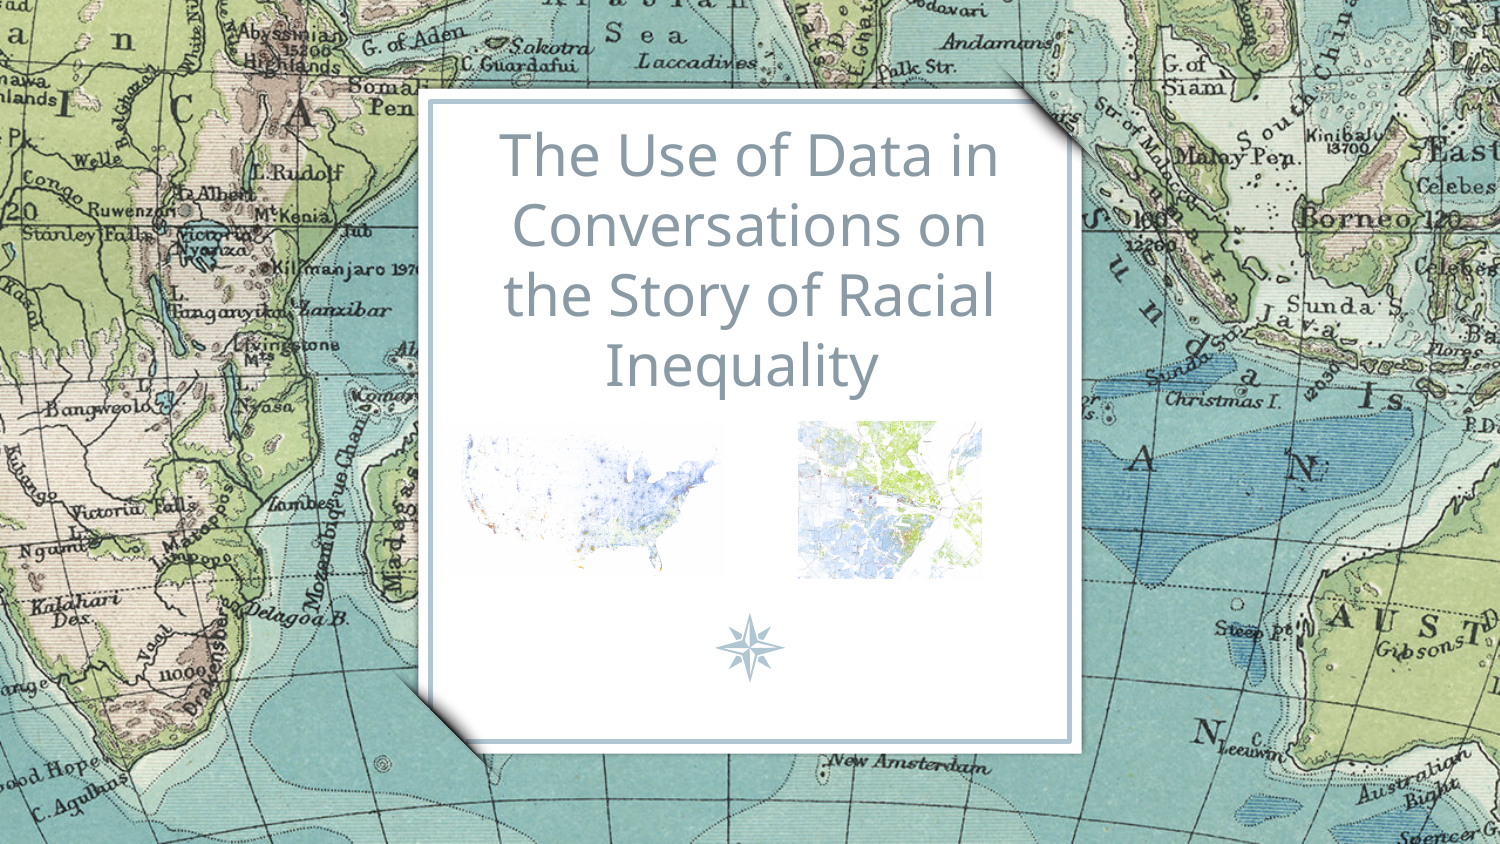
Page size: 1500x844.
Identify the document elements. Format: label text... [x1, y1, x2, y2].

picture [0, 0, 1500, 844]
title The Use of Data in Conversations on the Story of Racial Inequality [489, 192, 1011, 324]
